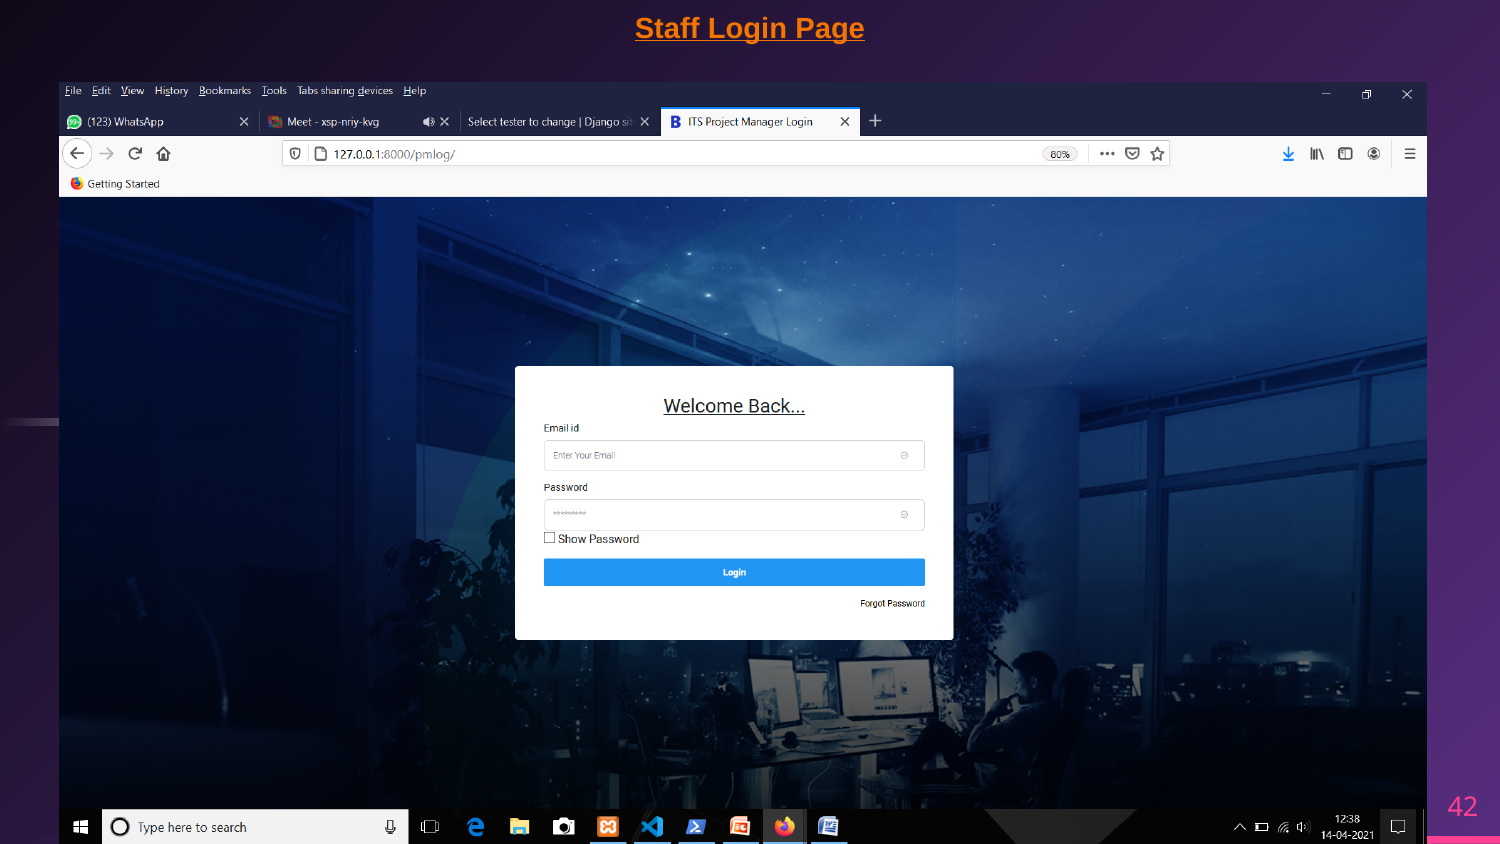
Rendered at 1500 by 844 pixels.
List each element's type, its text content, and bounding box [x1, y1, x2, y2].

text_box Staff Login Page [0, 1, 1500, 52]
picture [59, 82, 1427, 844]
slide_number 42 [1432, 779, 1500, 837]
